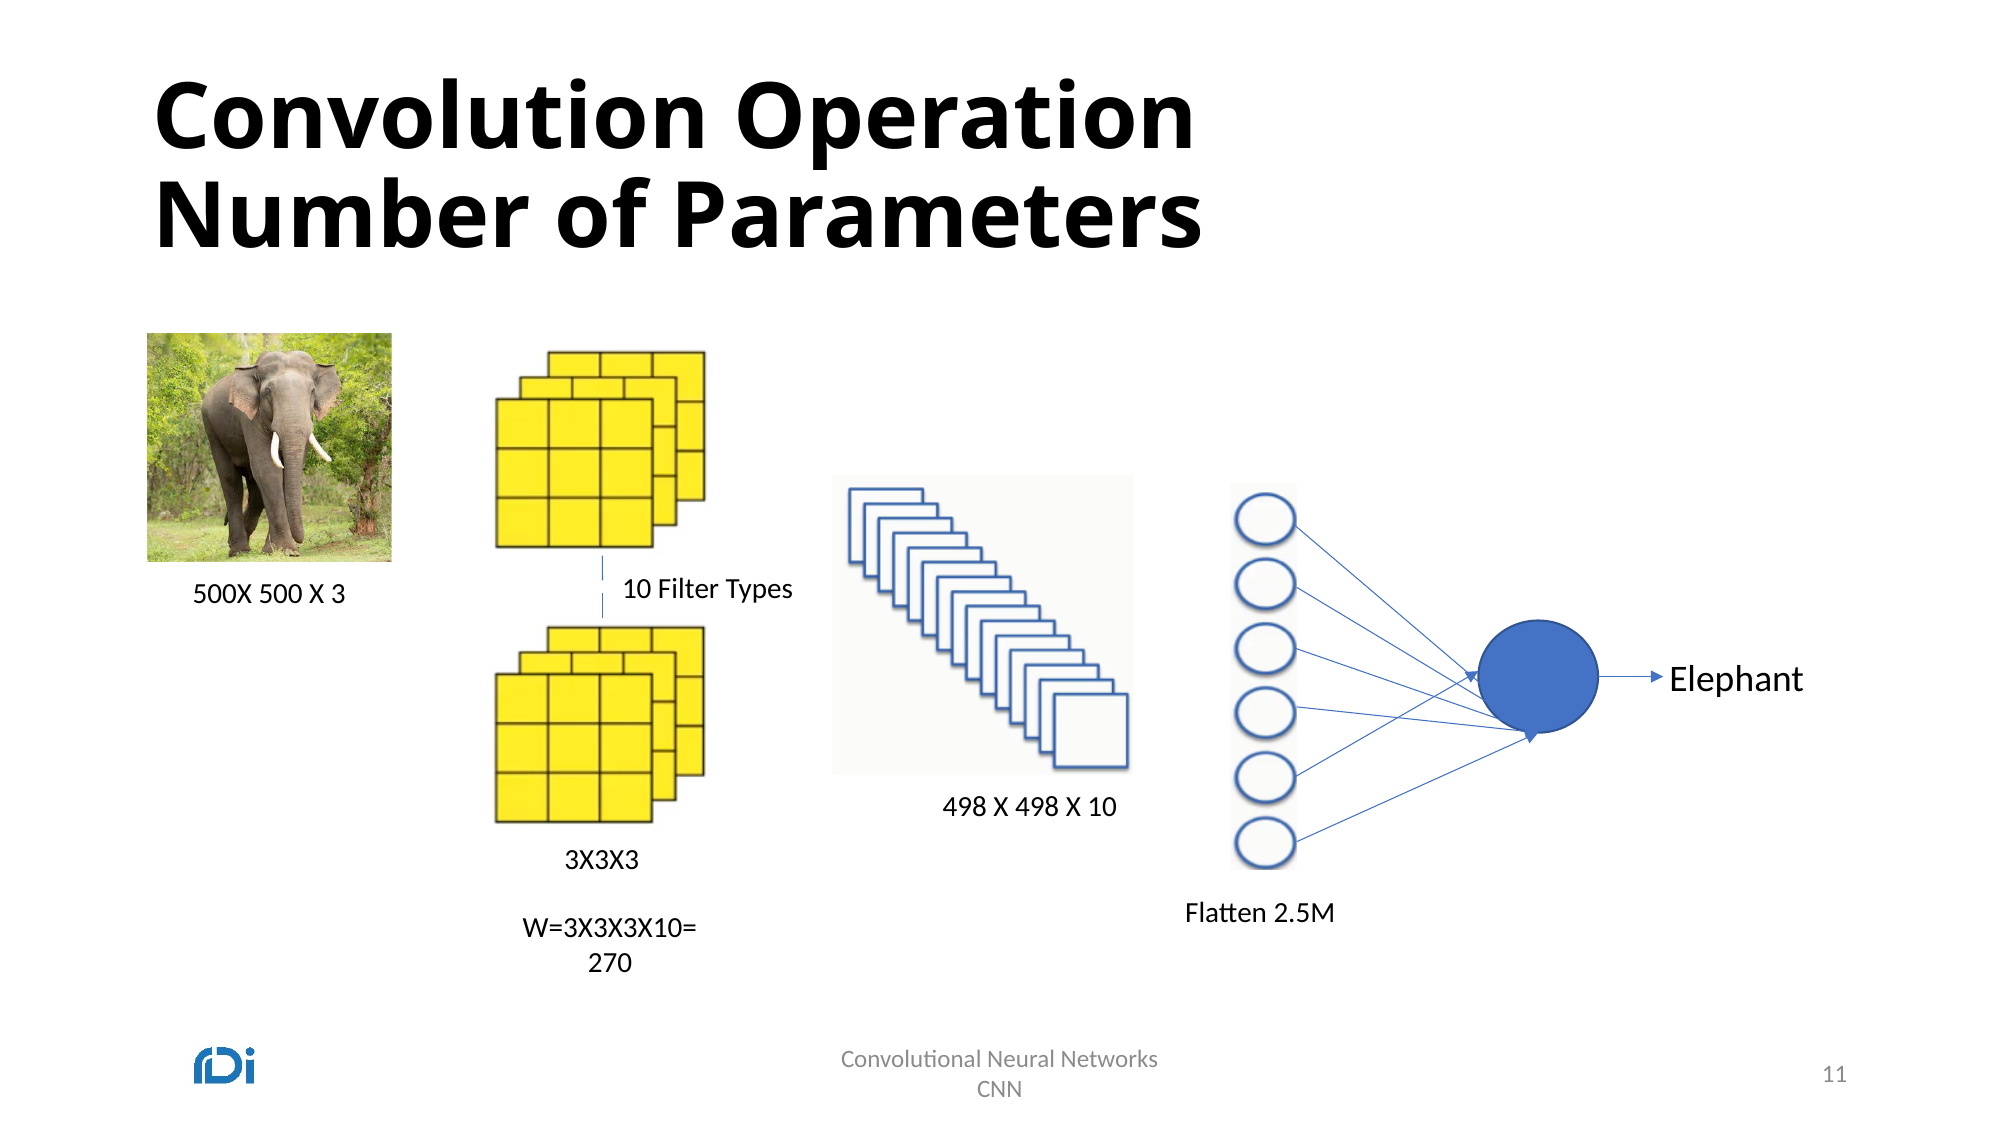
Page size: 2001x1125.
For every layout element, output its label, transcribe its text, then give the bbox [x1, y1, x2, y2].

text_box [1295, 525, 1479, 677]
text_box Elephant [1646, 646, 1827, 707]
text_box [1479, 619, 1600, 734]
picture [147, 333, 392, 562]
picture [487, 613, 717, 832]
footer Convolutional Neural Networks CNN [662, 1042, 1338, 1103]
picture [1230, 483, 1297, 870]
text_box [1296, 677, 1479, 842]
picture [157, 1011, 291, 1119]
text_box 498 X 498 X 10 [906, 779, 1154, 830]
picture [487, 338, 717, 556]
text_box Flatten 2.5M [1139, 885, 1388, 936]
text_box 500X 500 X 3 [163, 567, 376, 617]
picture [832, 475, 1134, 775]
text_box 10 Filter Types [601, 562, 814, 613]
text_box 3X3X3 [495, 832, 708, 883]
slide_number 11 [1412, 1042, 1863, 1103]
text_box W=3X3X3X10=270 [503, 900, 716, 986]
title Convolution Operation Number of Parameters [137, 59, 1863, 278]
